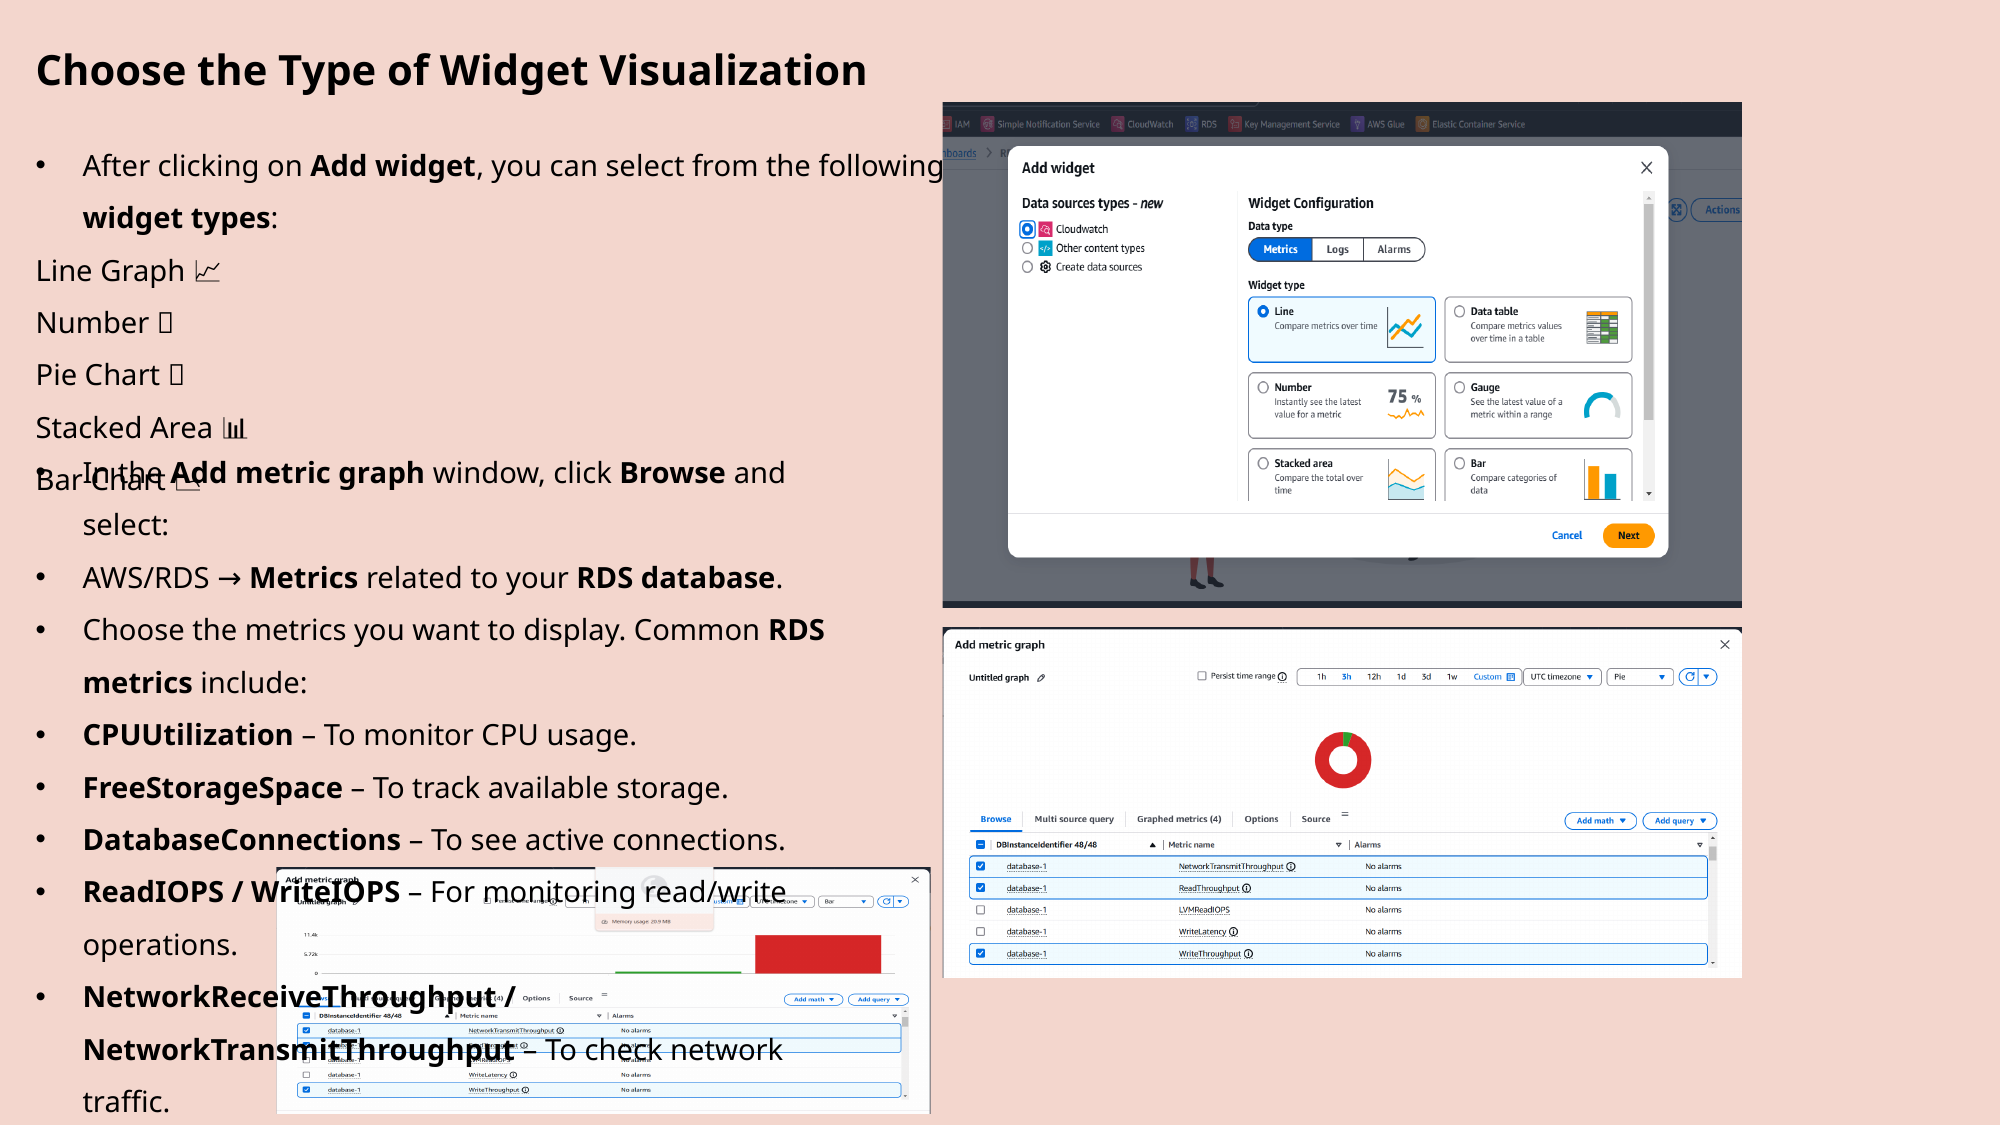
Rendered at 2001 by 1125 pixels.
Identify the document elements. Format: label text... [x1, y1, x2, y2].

picture [276, 867, 931, 1114]
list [942, 102, 1742, 608]
text_box In the Add metric graph window, click Browse and select: AWS/RDS → Metrics related to your RDS database. Choose the metrics you want to display. Common RDS metrics include: CPUUtilization – To monitor CPU usage. FreeStorageSpace – To track available storage. DatabaseConnections – To see active connections. ReadIOPS / WriteIOPS – For monitoring read/write operations. NetworkReceiveThroughput / NetworkTransmitThroughput – To check network traffic. [20, 429, 880, 1125]
text_box Choose the Type of Widget Visualization [20, 36, 1126, 102]
picture [942, 627, 1742, 978]
text_box After clicking on Add widget, you can select from the following widget types: Line Graph 📈 Number 🔢 Pie Chart 🥧 Stacked Area 📊 Bar Chart 📉 [20, 122, 942, 539]
